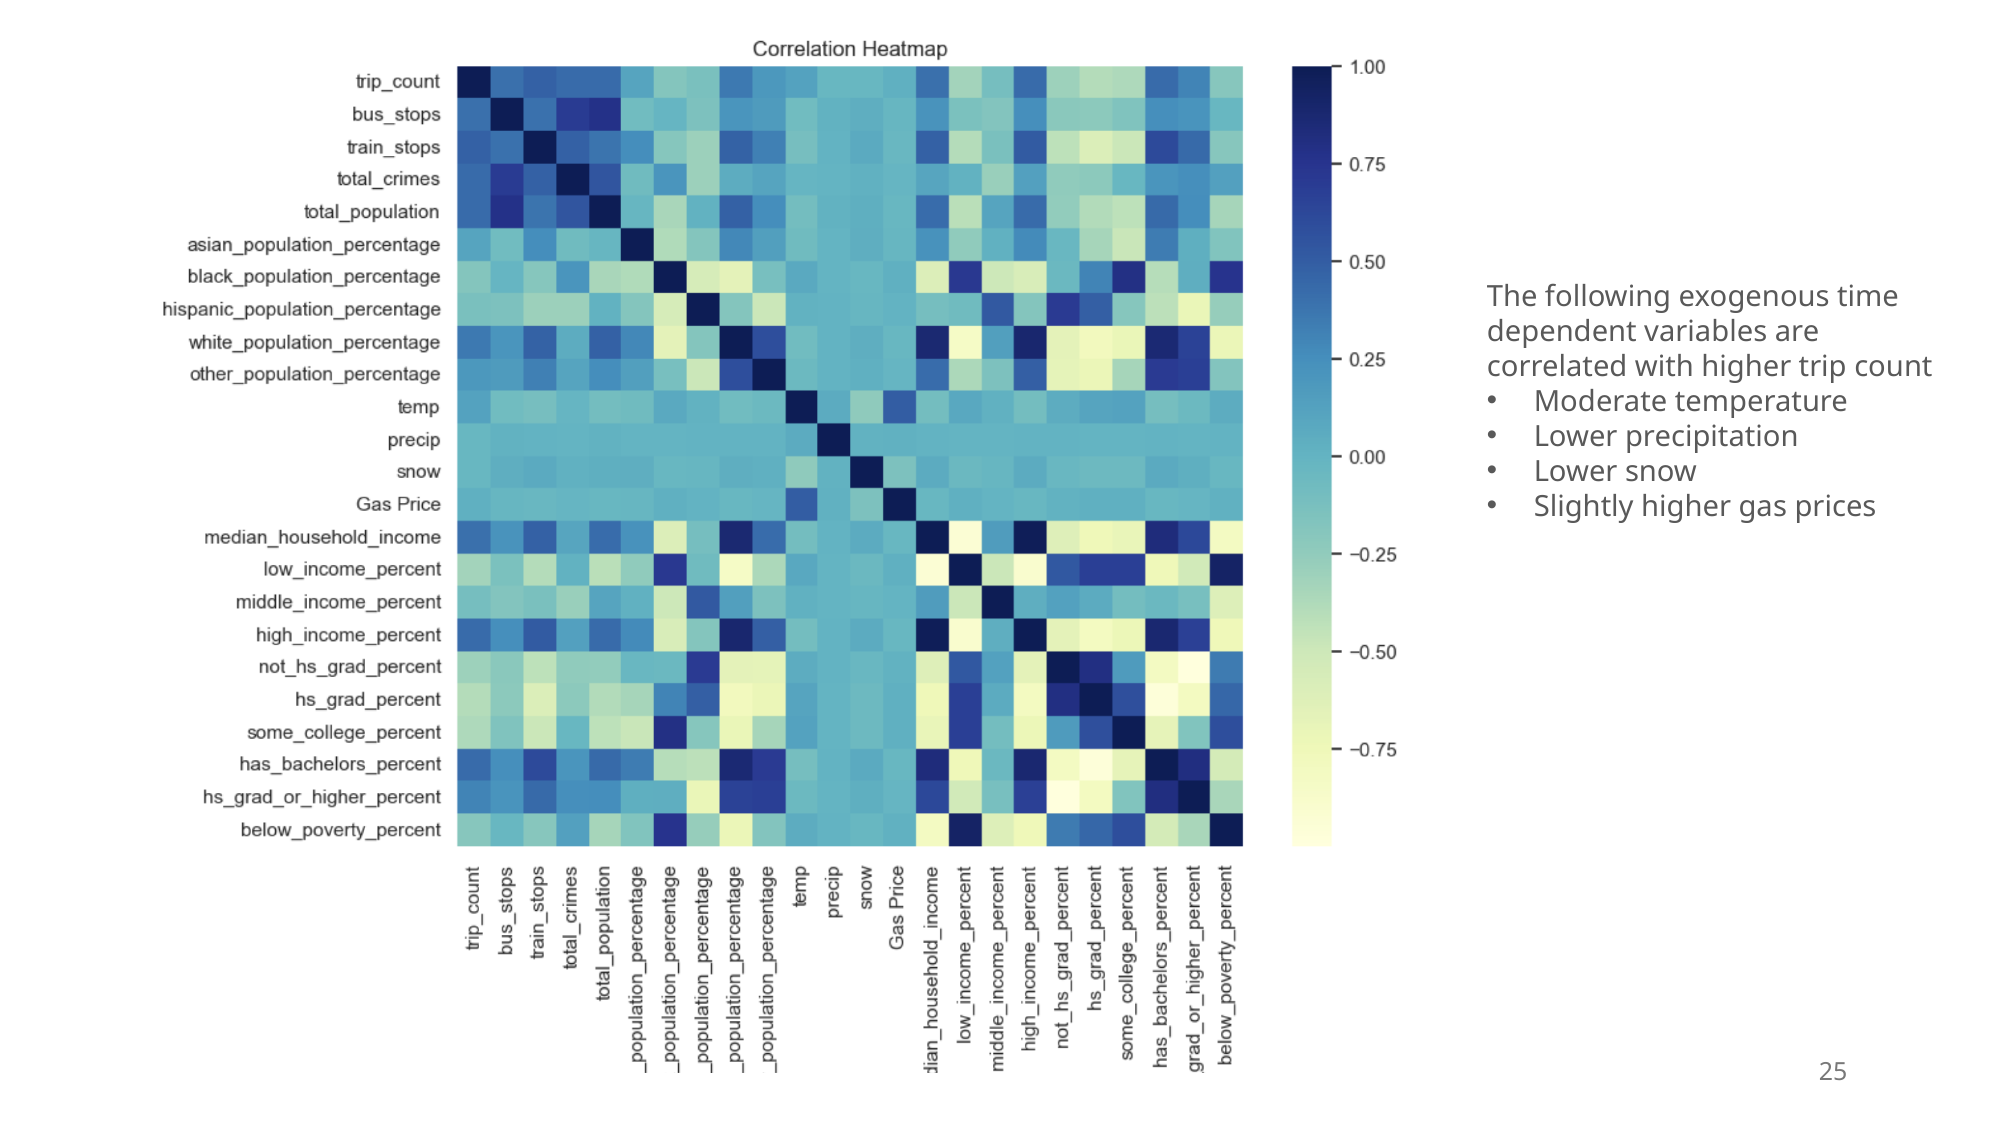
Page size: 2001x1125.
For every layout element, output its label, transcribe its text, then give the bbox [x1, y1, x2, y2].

slide_number 25 [1412, 1042, 1863, 1103]
text_box The following exogenous time dependent variables are correlated with higher trip count Moderate temperature Lower precipitation Lower snow Slightly higher gas prices [1472, 269, 1976, 575]
picture [136, 32, 1413, 1074]
